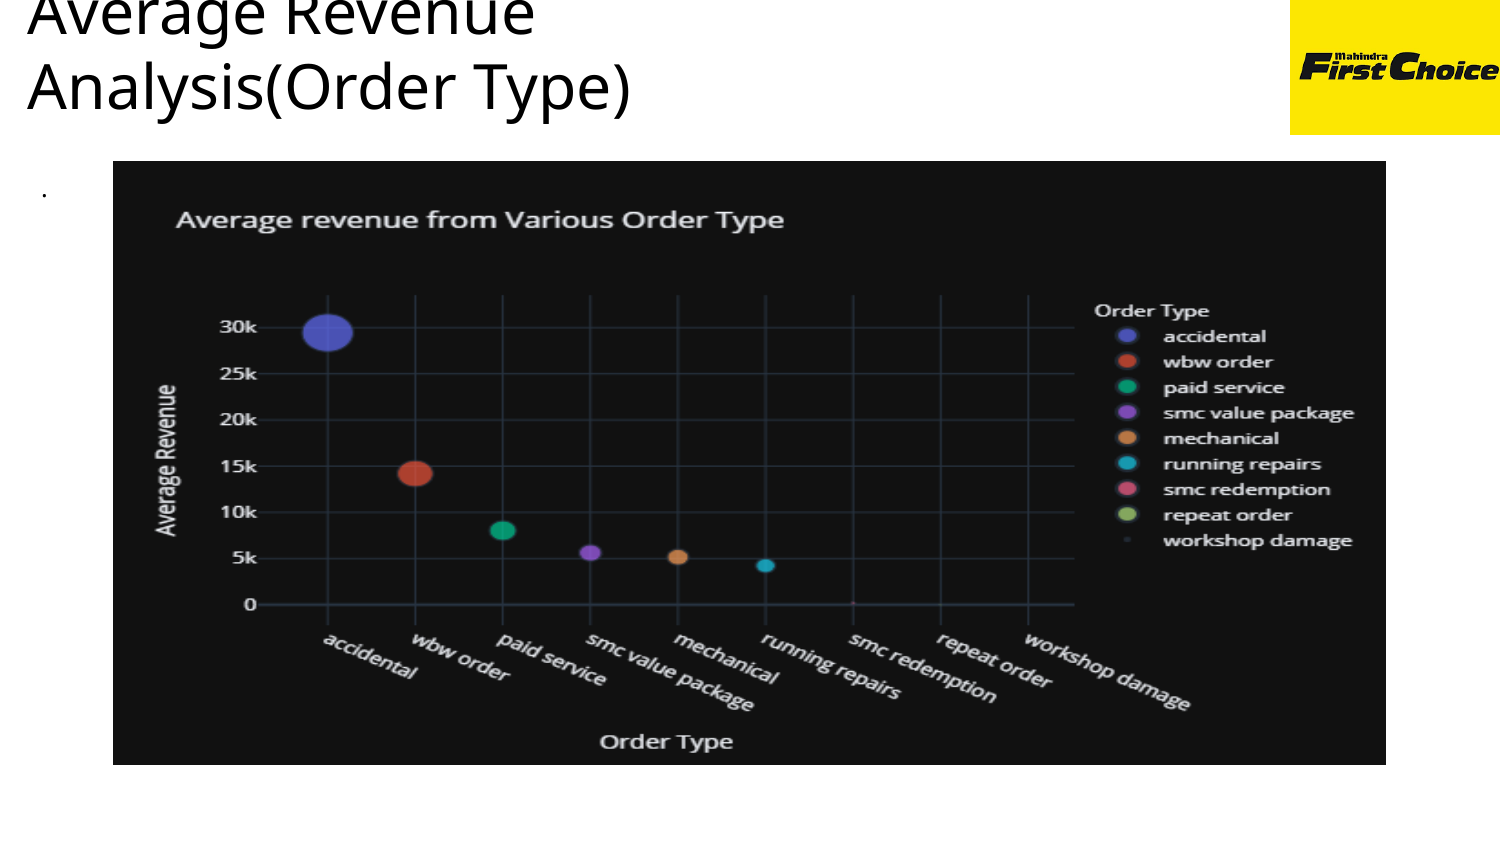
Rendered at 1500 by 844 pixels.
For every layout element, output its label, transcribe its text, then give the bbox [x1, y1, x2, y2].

picture [1290, 0, 1500, 136]
picture [113, 161, 1387, 765]
title Average Revenue Analysis(Order Type) [12, 12, 850, 137]
list . [26, 152, 487, 610]
